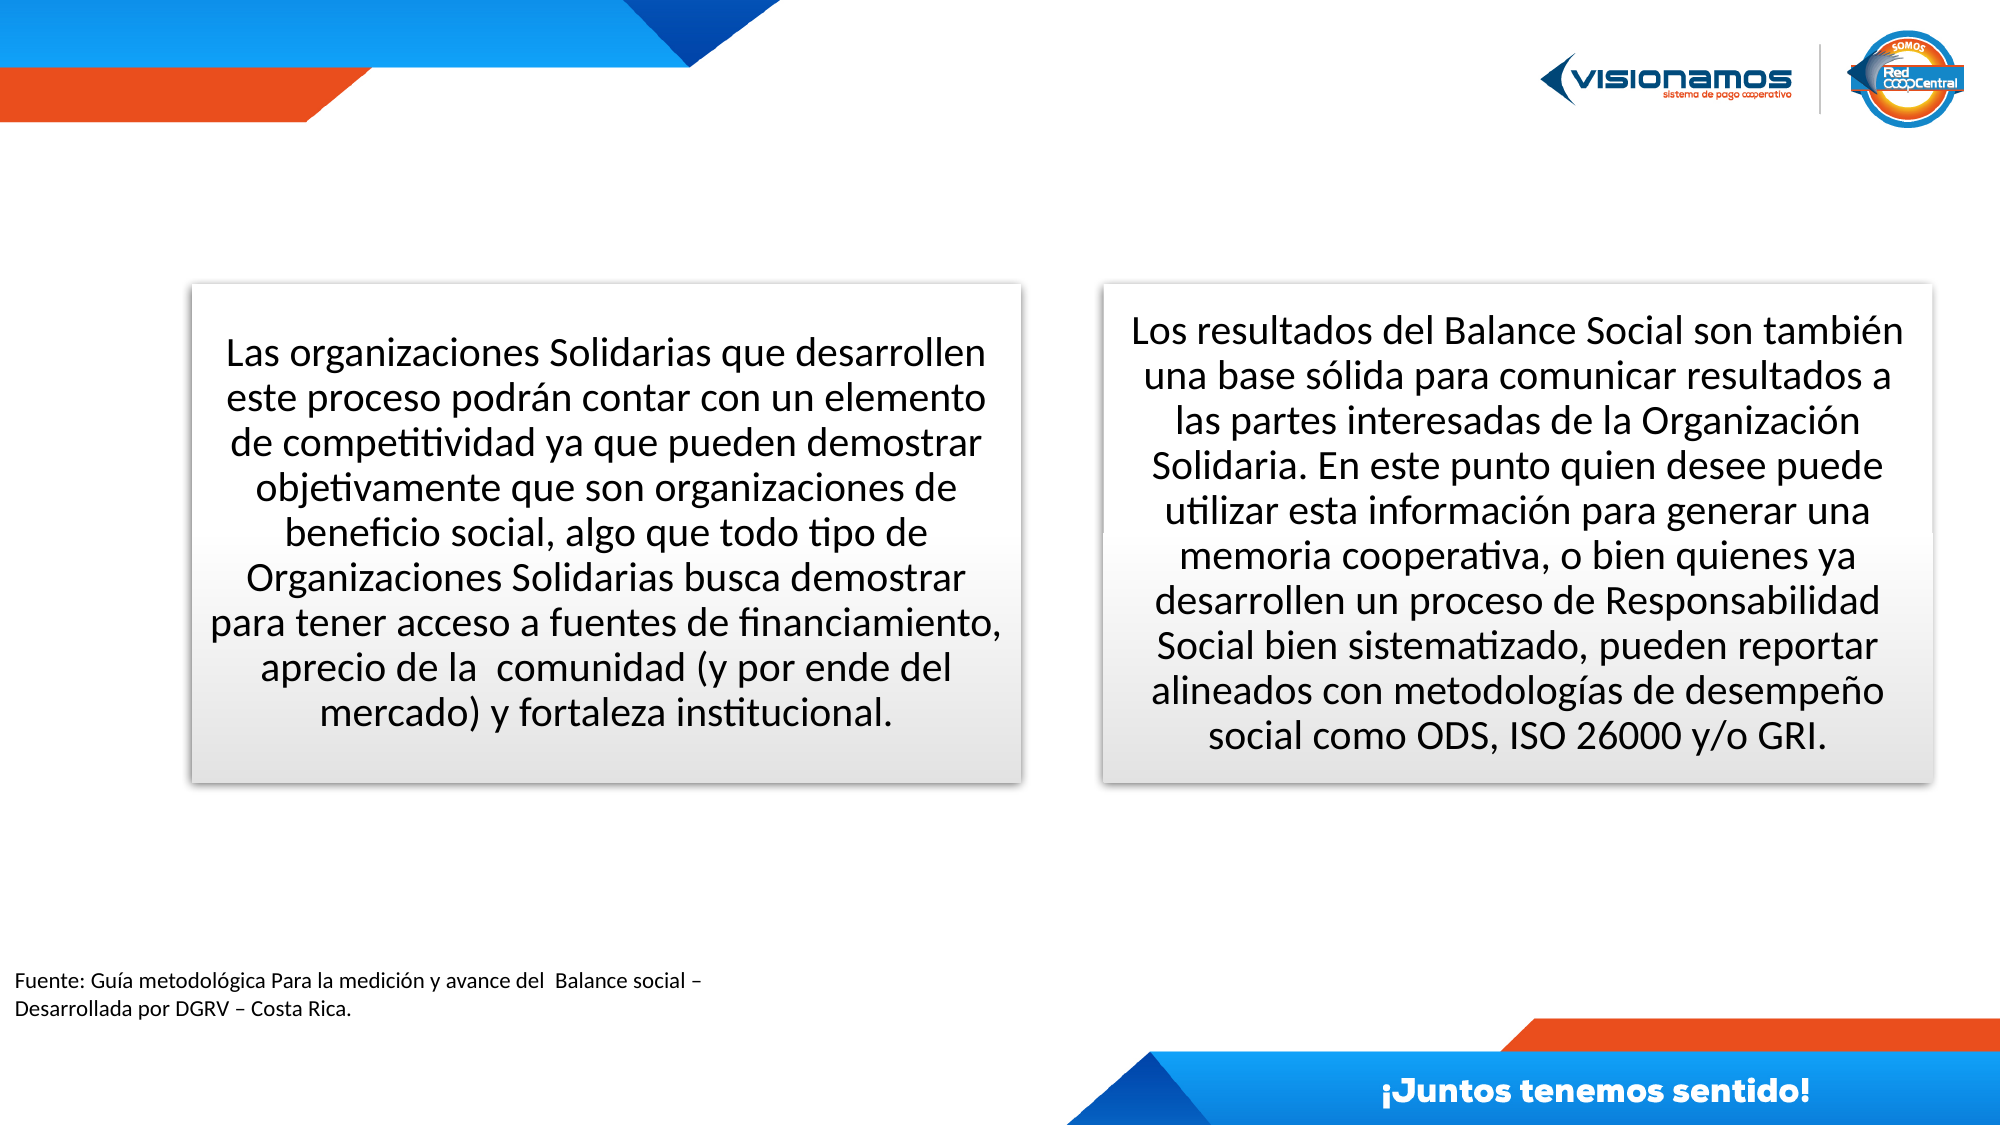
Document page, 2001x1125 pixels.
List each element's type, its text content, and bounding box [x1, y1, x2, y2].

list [192, 50, 1933, 1017]
text_box Fuente: Guía metodológica Para la medición y avance del Balance social – Desarrollada por DGRV – Costa Rica. [0, 958, 819, 1073]
picture [0, 0, 2000, 1125]
